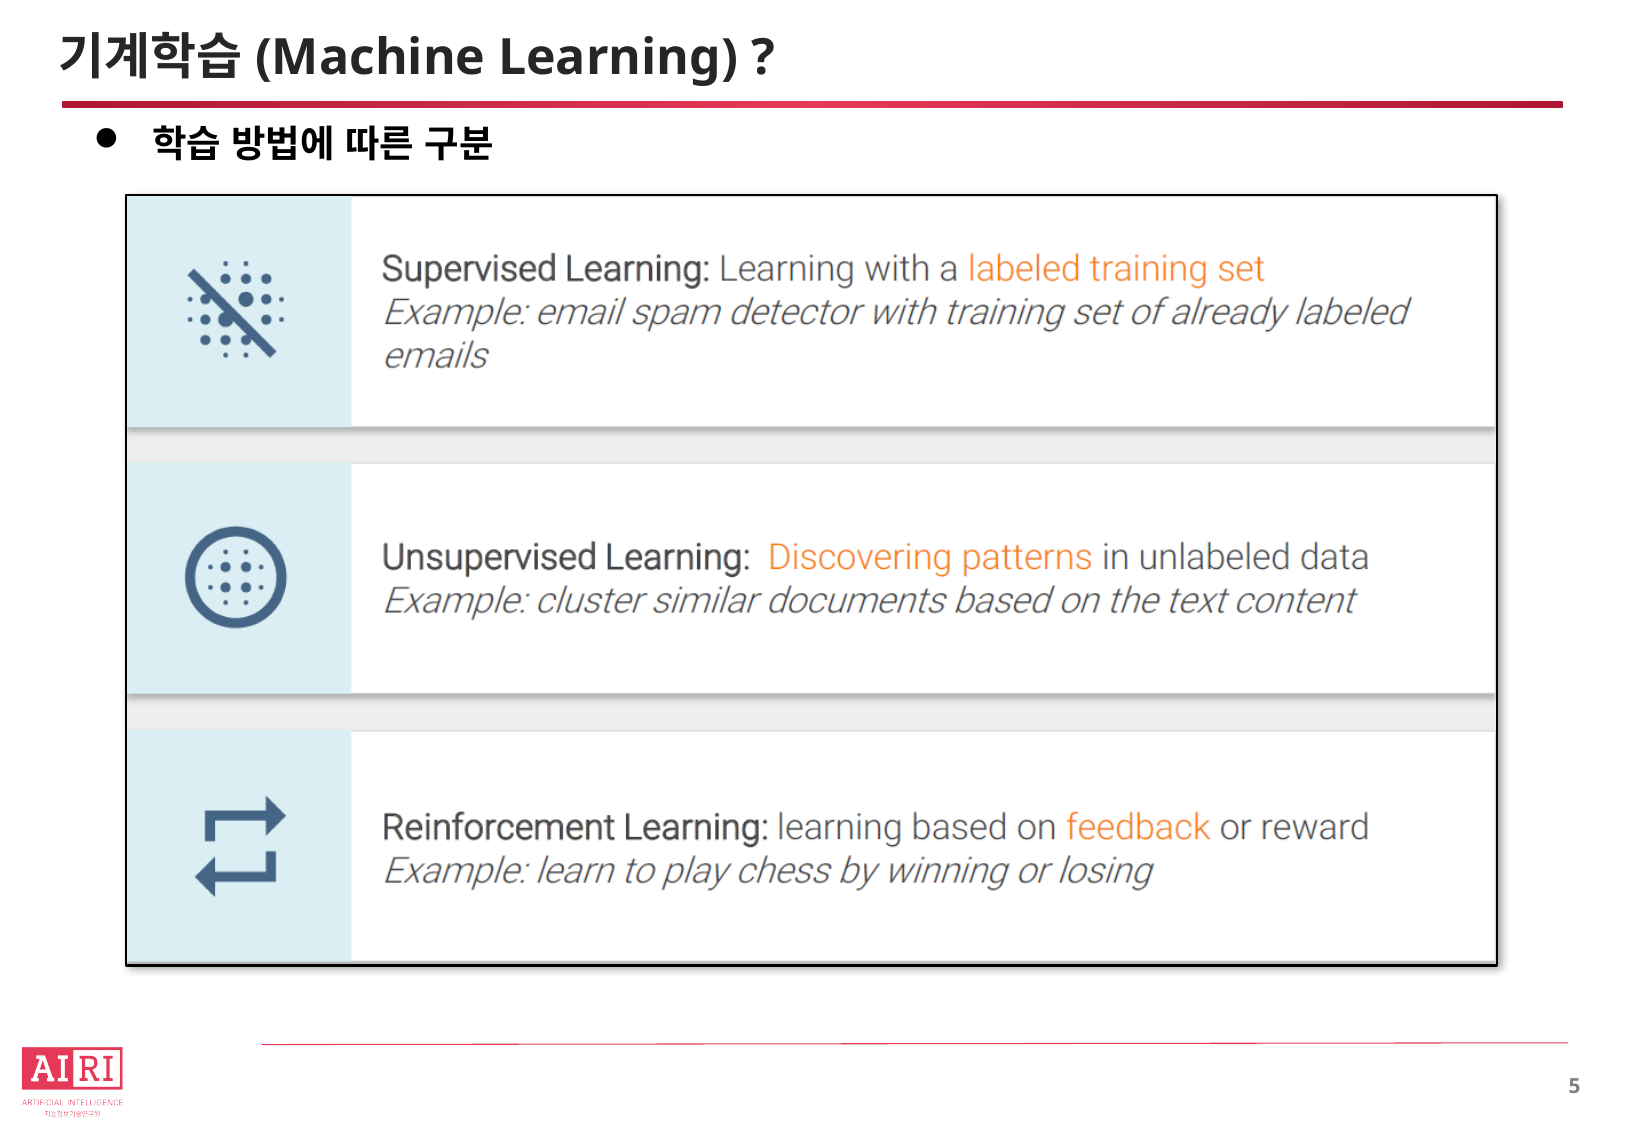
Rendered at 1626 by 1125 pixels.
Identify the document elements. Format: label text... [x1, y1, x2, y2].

title 기계학습(Machine Learning) ? [59, 7, 1002, 102]
picture [127, 195, 1496, 965]
picture [21, 1046, 123, 1118]
list 학습 방법에 따른 구분 [60, 101, 1562, 356]
